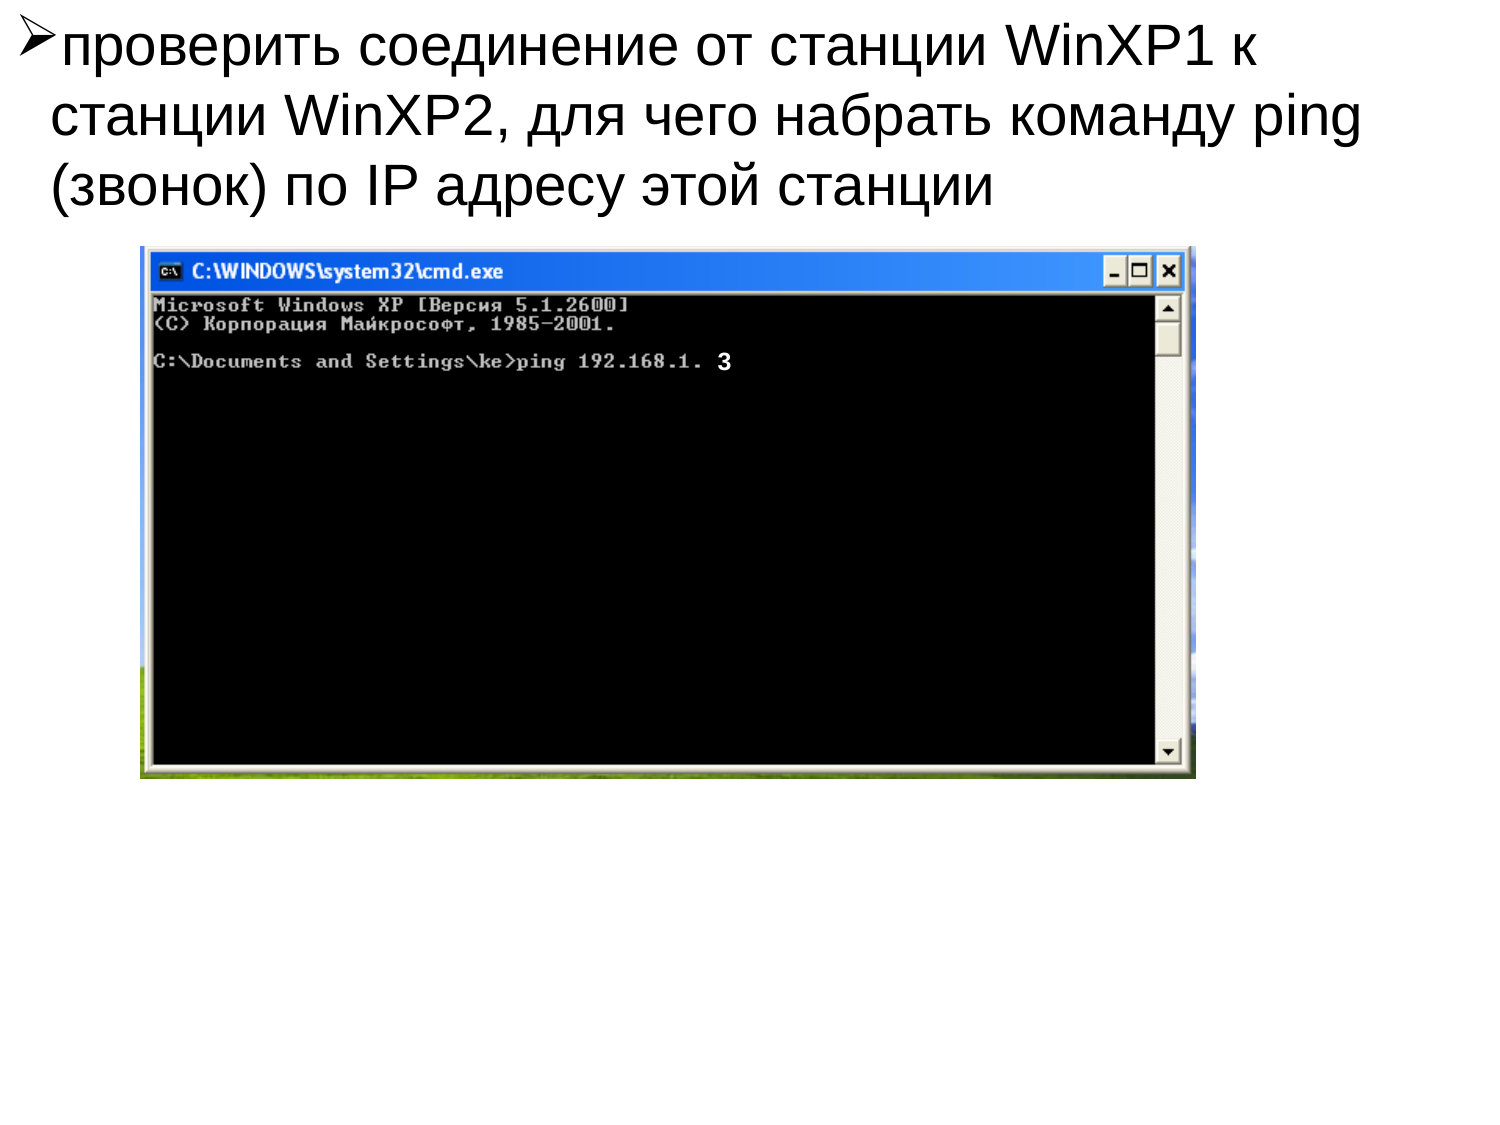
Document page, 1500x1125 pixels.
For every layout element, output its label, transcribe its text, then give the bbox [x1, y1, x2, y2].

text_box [140, 245, 1196, 780]
text_box проверить соединение от станции WinXР1 к станции WinXР2, для чего набрать команду ping (звонок) по IP адресу этой станции [0, 0, 1500, 225]
